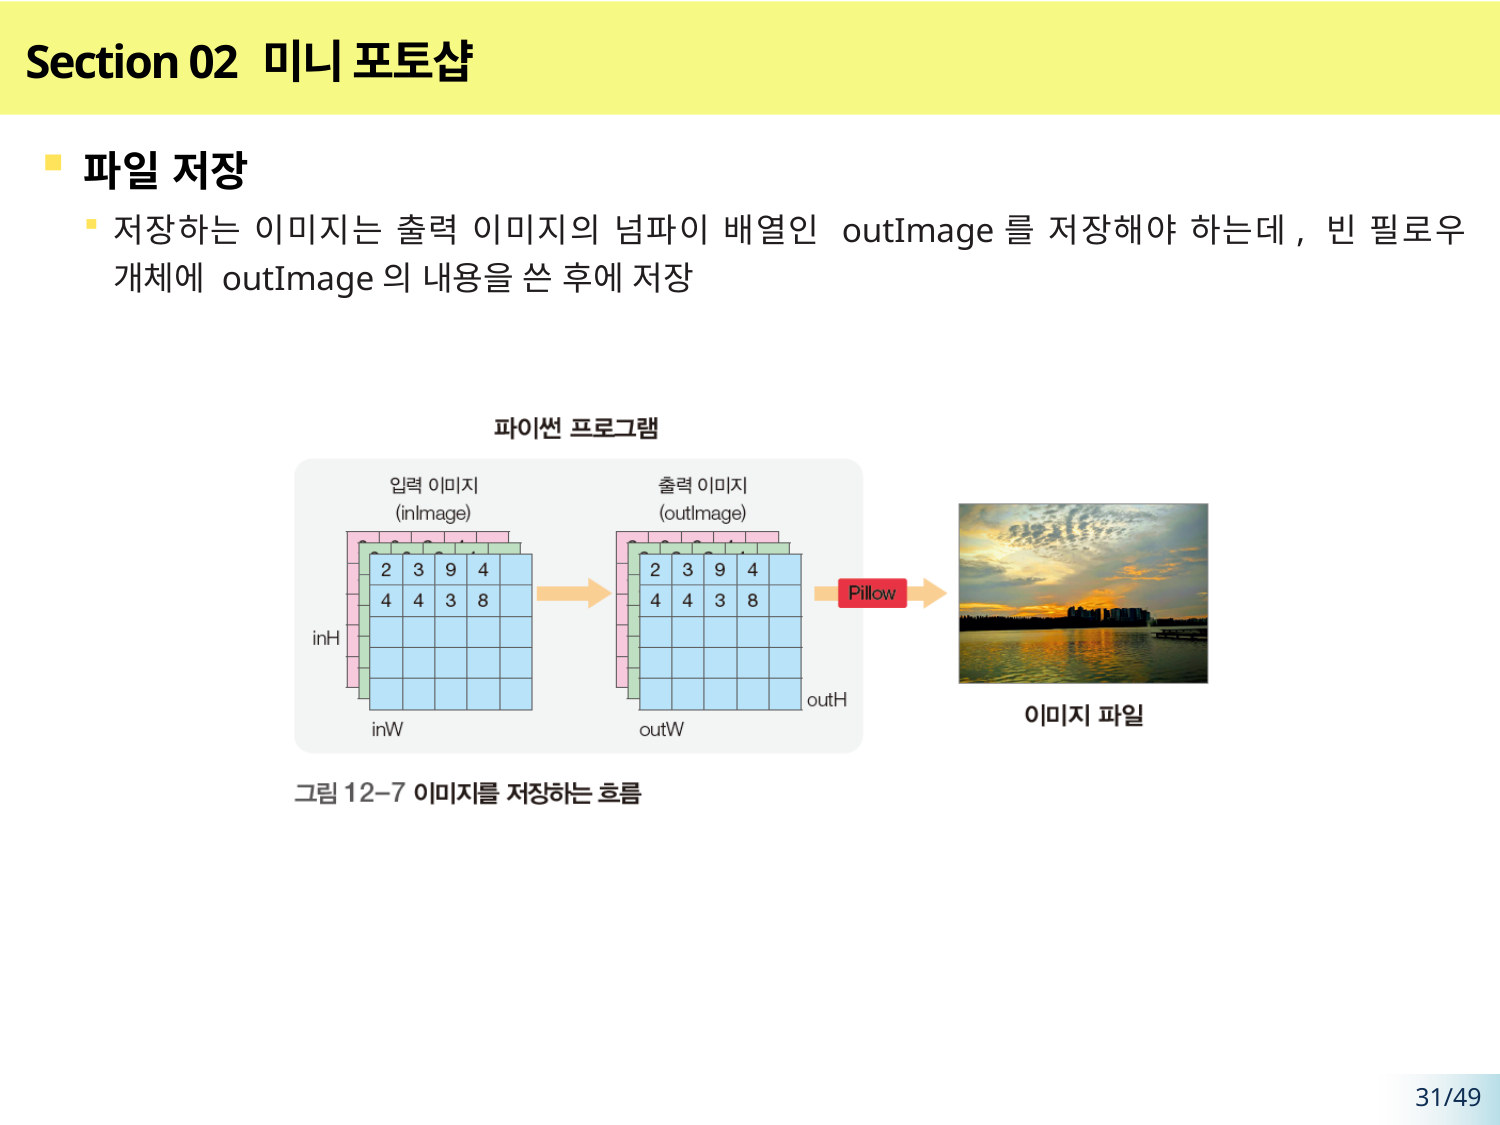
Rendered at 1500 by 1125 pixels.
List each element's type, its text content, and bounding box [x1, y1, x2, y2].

title Section 02 미니 포토샵 [10, 21, 1288, 99]
picture [286, 407, 1217, 813]
list 파일 저장 저장하는 이미지는 출력 이미지의 넘파이 배열인 outImage를 저장해야 하는데, 빈 필로우 개체에 outImage의 내용을 쓴 후에 저장 [10, 126, 1481, 1057]
